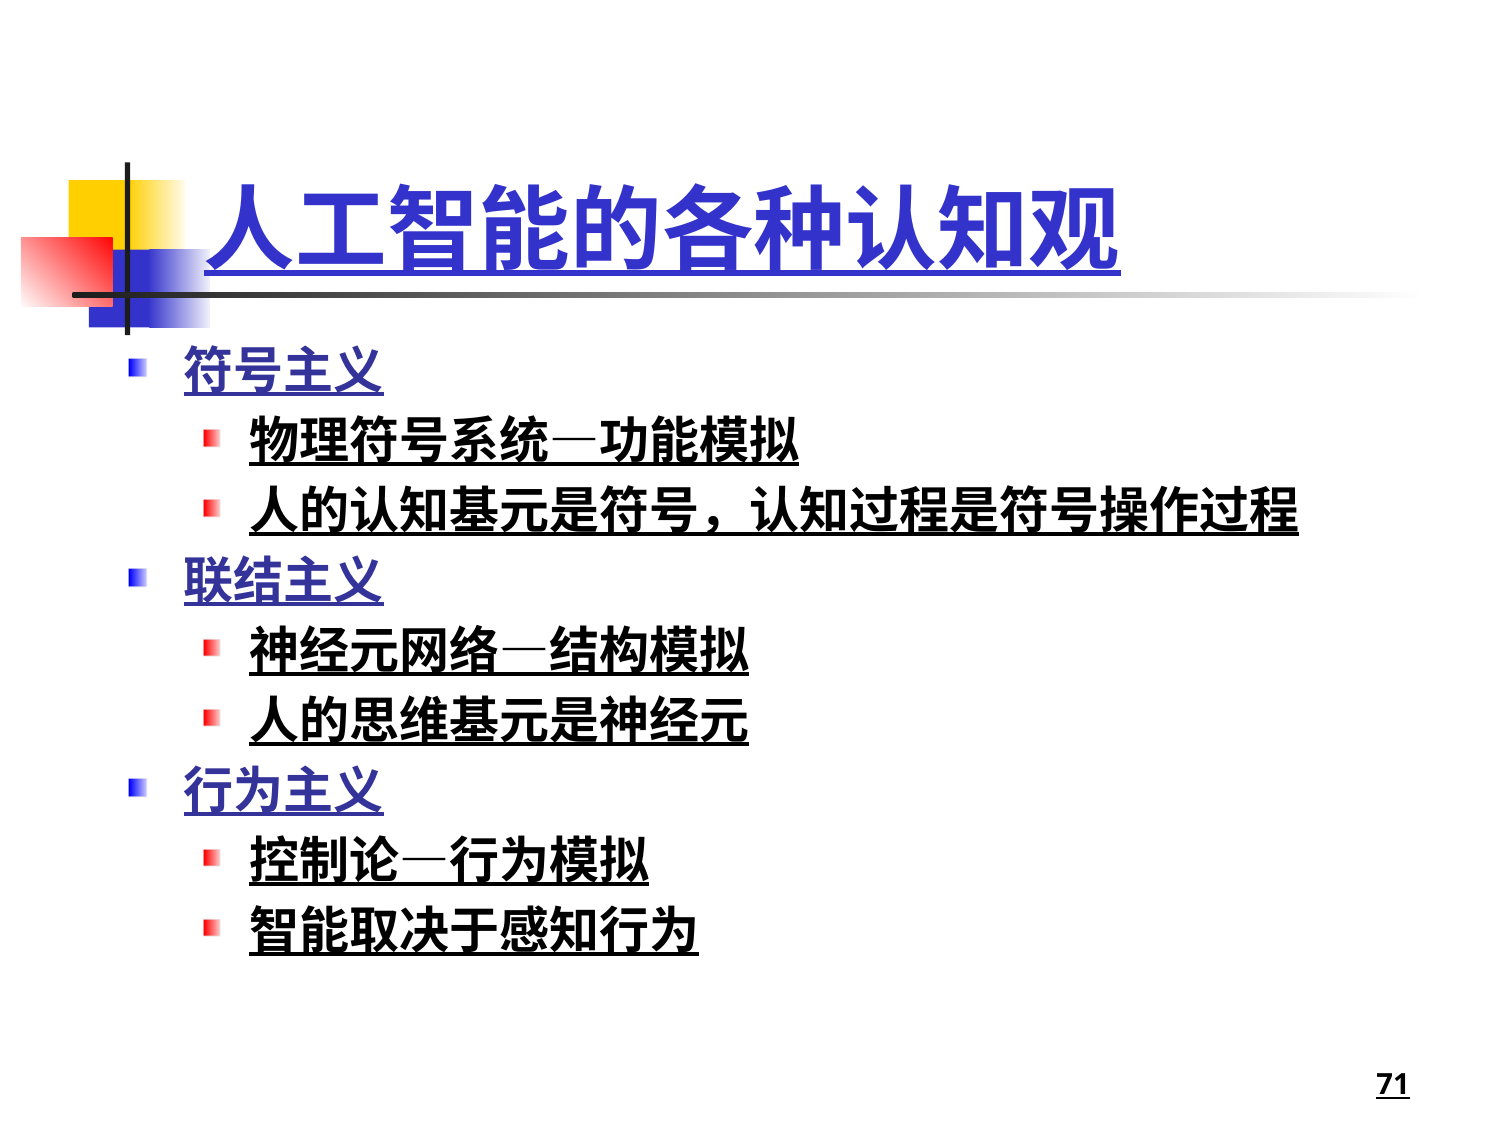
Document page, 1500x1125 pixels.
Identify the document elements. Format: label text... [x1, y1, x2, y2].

title 人工智能的各种认知观 [188, 101, 1468, 289]
picture [202, 848, 222, 868]
list 符号主义 物理符号系统—功能模拟 人的认知基元是符号，认知过程是符号操作过程 联结主义 神经元网络—结构模拟 人的思维基元是神经元 行为主义 控制论—行为模拟 智能取决于感知行为 [112, 331, 1500, 1125]
picture [127, 777, 149, 799]
picture [202, 638, 222, 658]
picture [127, 357, 149, 379]
picture [127, 567, 149, 589]
picture [202, 428, 222, 449]
picture [202, 708, 222, 728]
picture [202, 918, 222, 938]
picture [202, 498, 222, 519]
